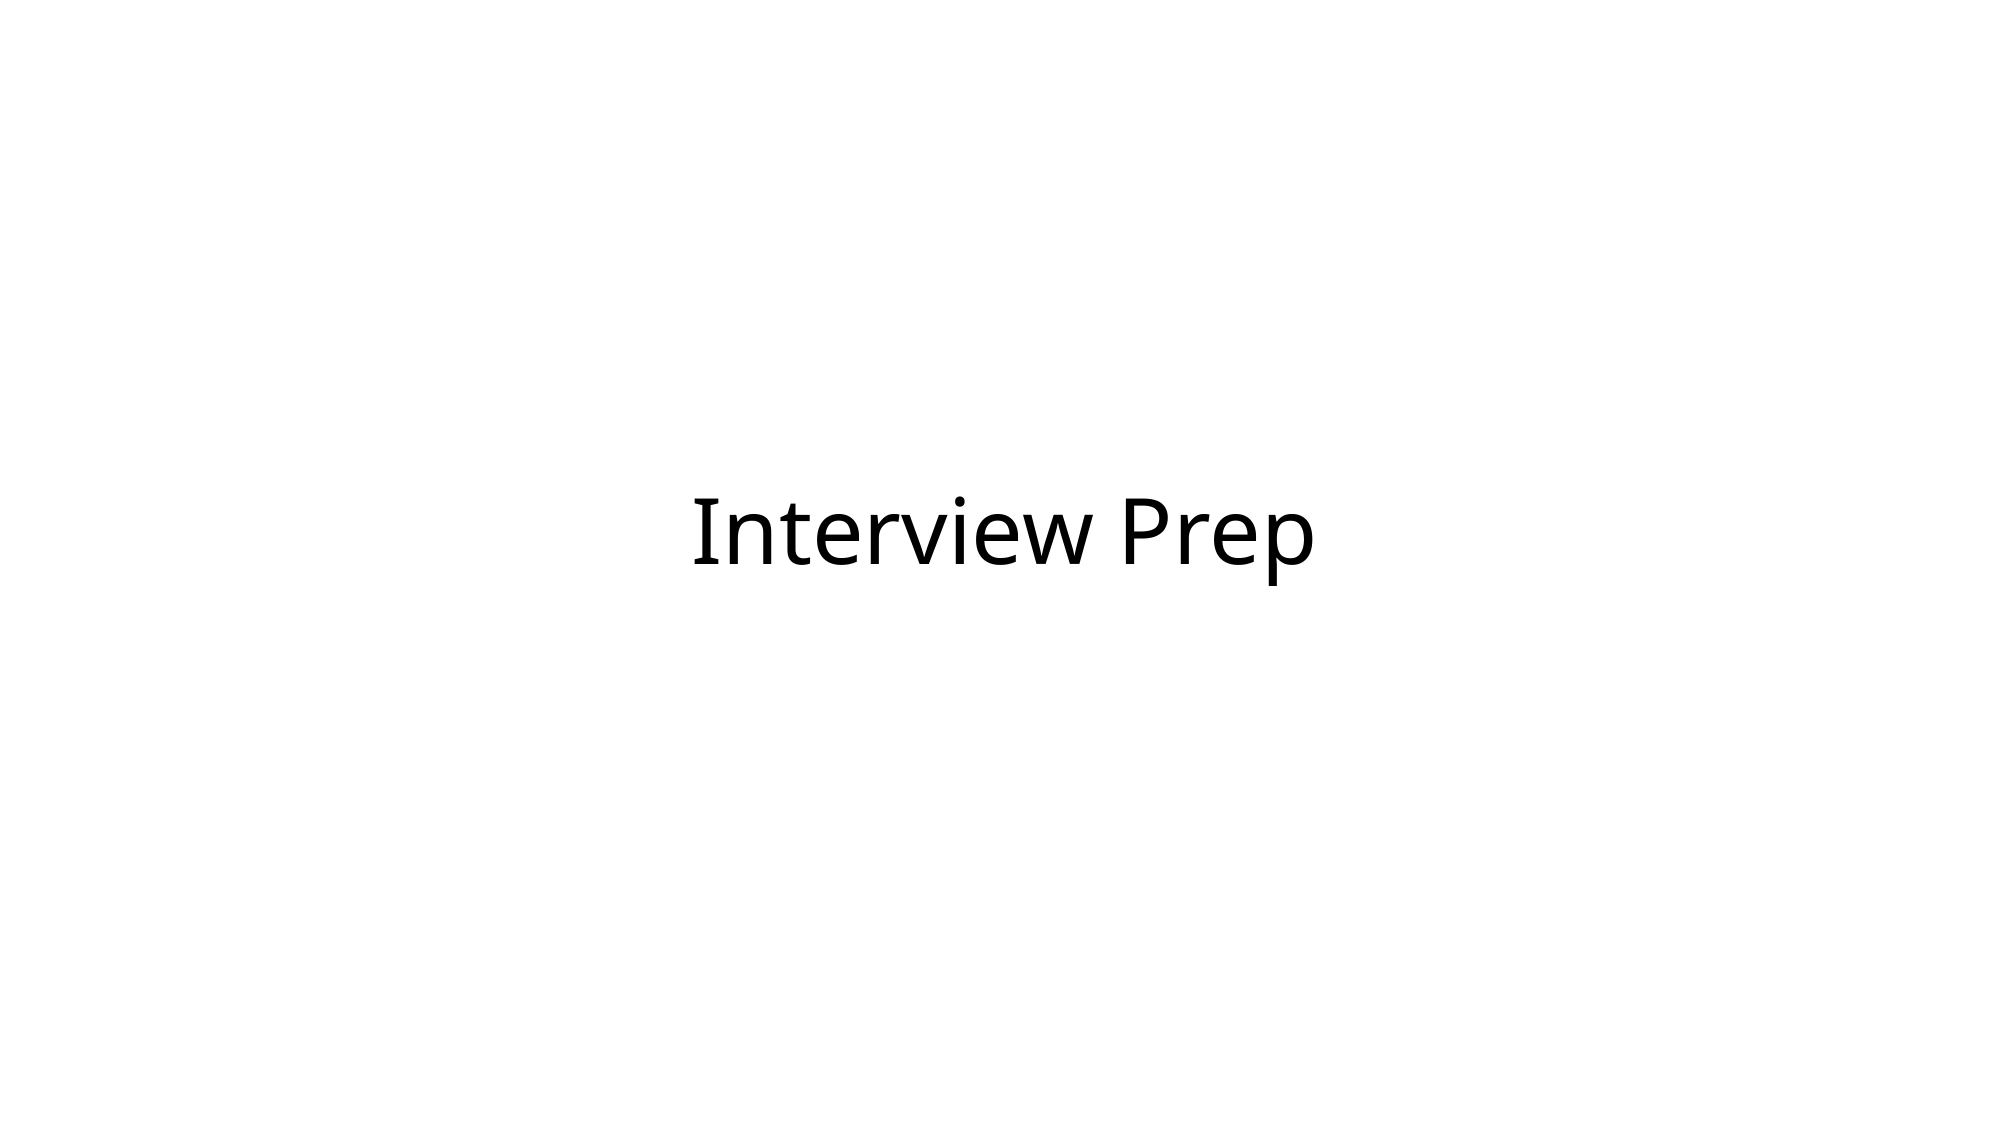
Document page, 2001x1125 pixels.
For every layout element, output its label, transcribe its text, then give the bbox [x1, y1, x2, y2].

title Interview Prep [154, 425, 1879, 644]
